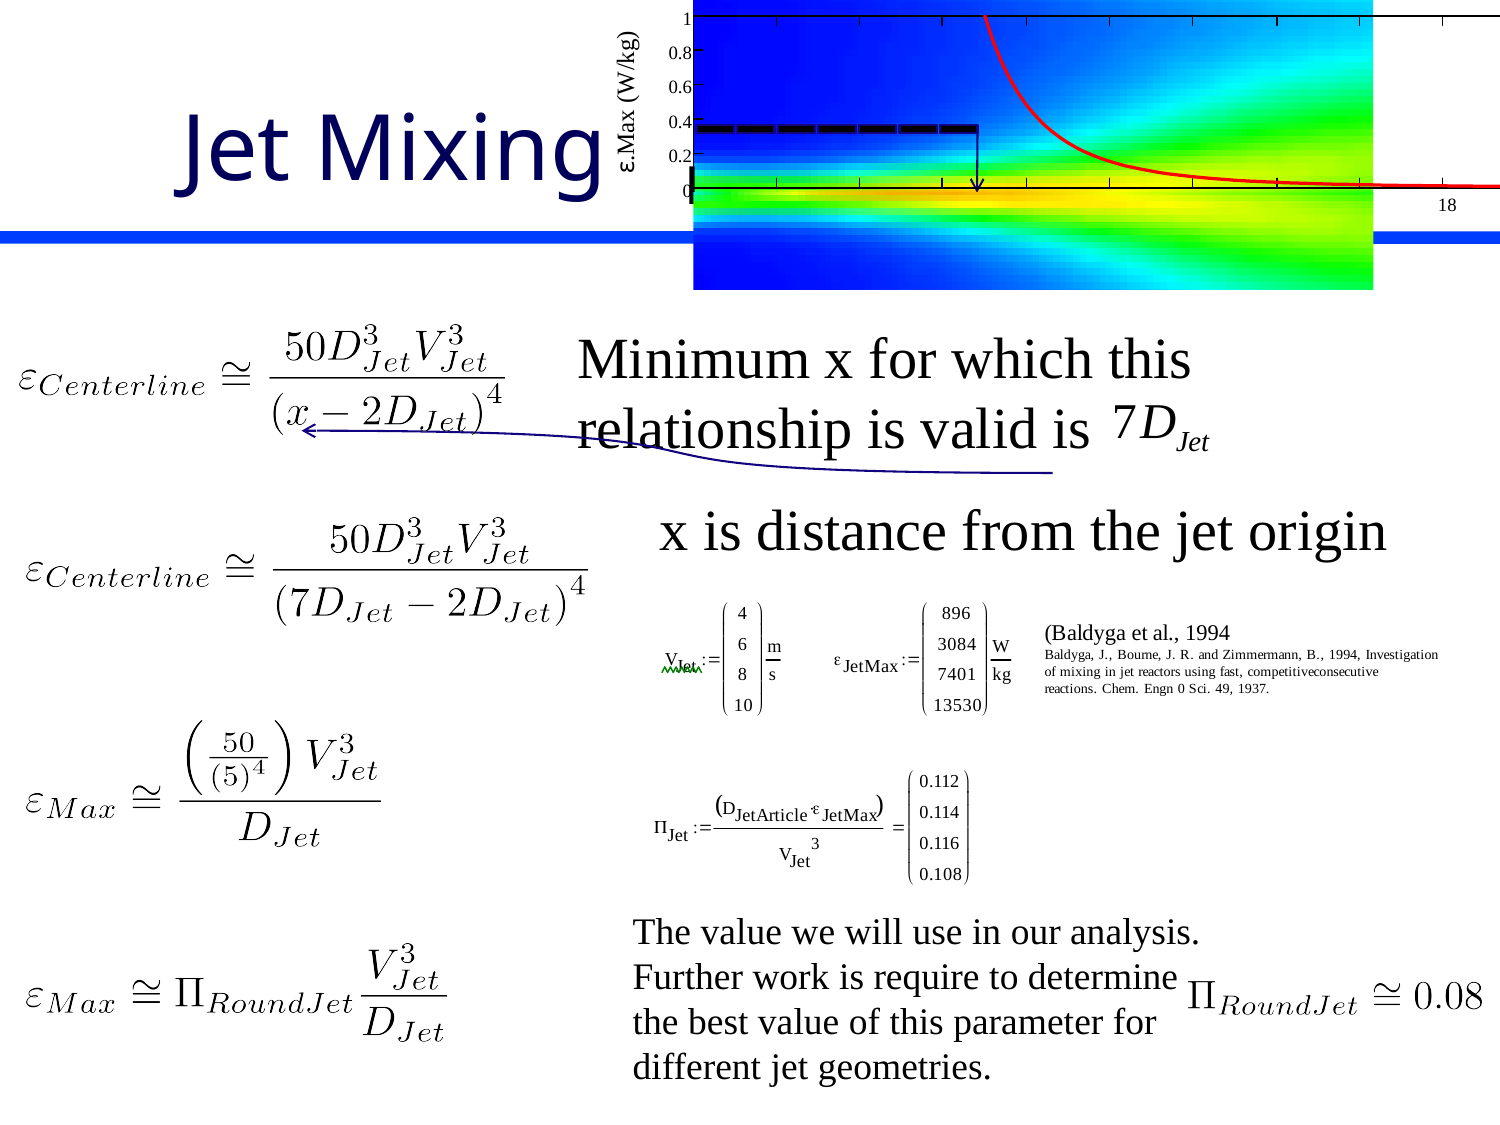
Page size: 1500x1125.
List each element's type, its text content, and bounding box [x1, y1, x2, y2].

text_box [544, 578, 1498, 934]
text_box Minimum x for which this relationship is valid is [1086, 312, 1480, 468]
picture [26, 943, 447, 1042]
text_box The value we will use in our analysis. Further work is require to determine the best value of this parameter for different jet geometries. [617, 942, 1242, 1095]
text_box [301, 430, 979, 474]
picture [19, 324, 505, 435]
picture [26, 720, 381, 848]
picture [594, 0, 1500, 581]
text_box x is distance from the jet origin [644, 485, 979, 570]
title Jet Mixing [112, 50, 589, 238]
picture [1188, 981, 1482, 1016]
text_box x is distance from the jet origin [1086, 485, 1404, 570]
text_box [1109, 394, 1216, 458]
text_box Minimum x for which this relationship is valid is [562, 312, 931, 429]
picture [26, 517, 588, 627]
